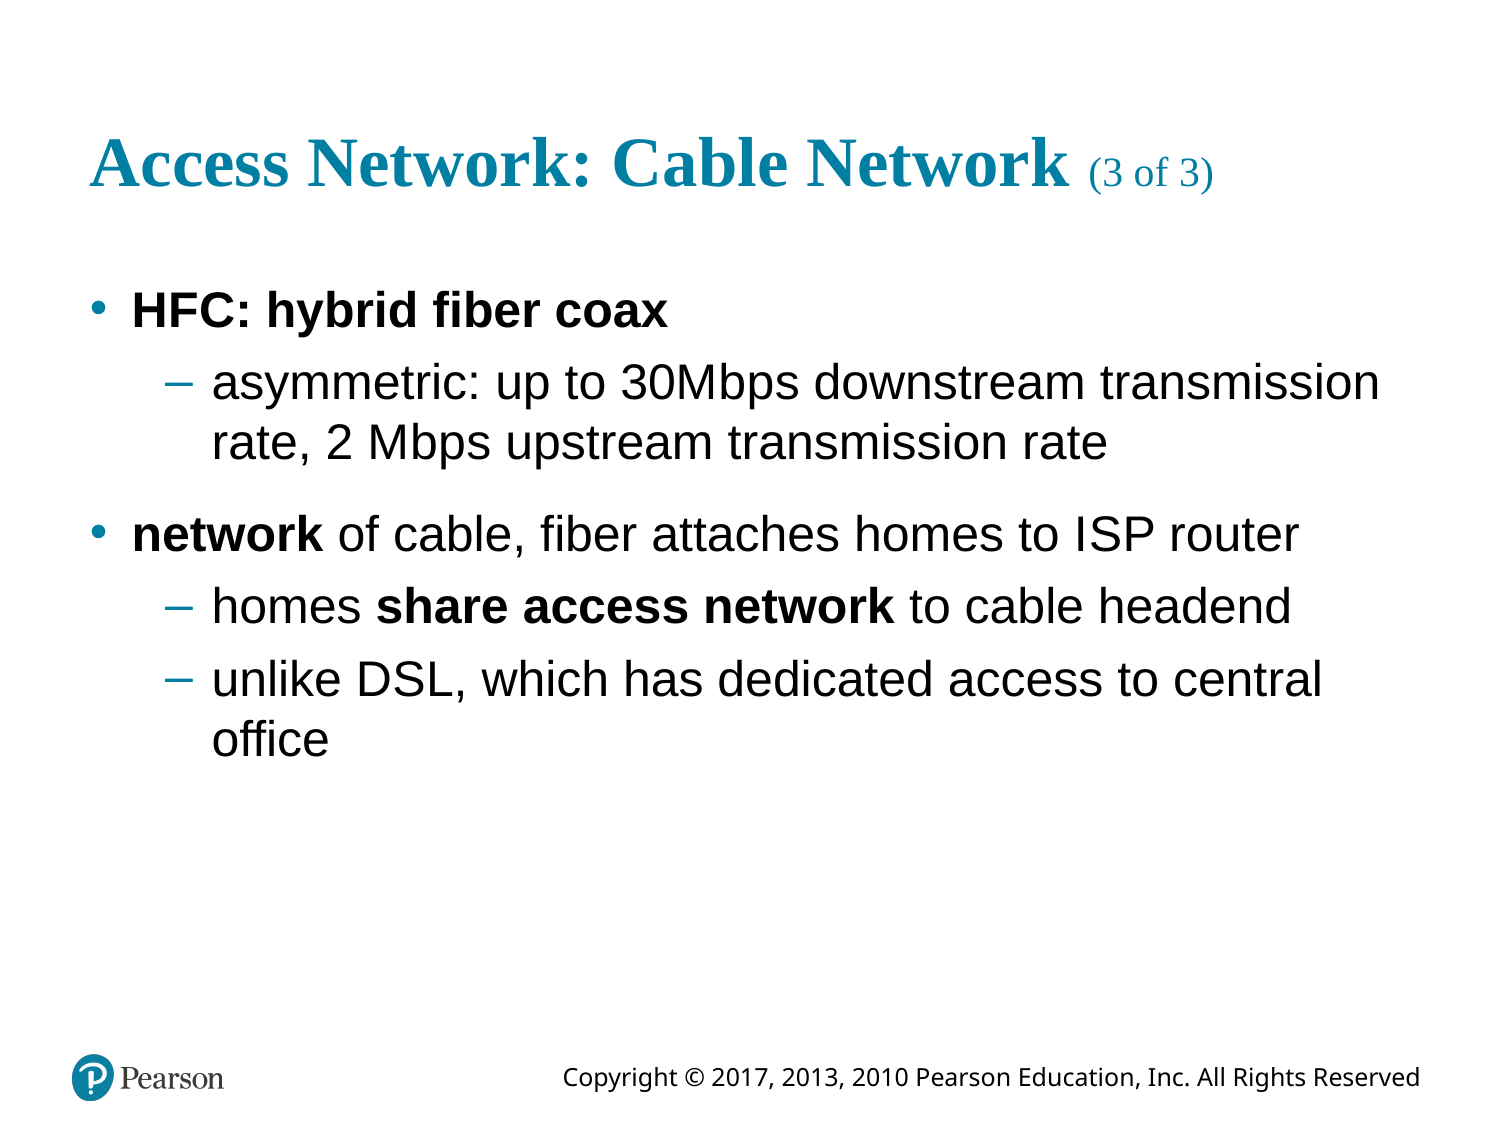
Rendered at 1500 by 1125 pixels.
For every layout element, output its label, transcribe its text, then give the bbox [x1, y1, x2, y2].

picture [98, 1054, 224, 1101]
picture [72, 1054, 88, 1070]
text_box Access Network: Cable Network (3 of 3) [75, 35, 1425, 216]
text_box H F C: hybrid fiber coax asymmetric: up to 30M b p s downstream transmission rate, 2 M b p s upstream transmission rate network of cable, fiber attaches homes to I S P router homes share access network to cable headend unlike D S L, which has dedicated access to central office [75, 262, 1425, 1005]
picture [80, 1063, 106, 1088]
picture [72, 1087, 83, 1101]
